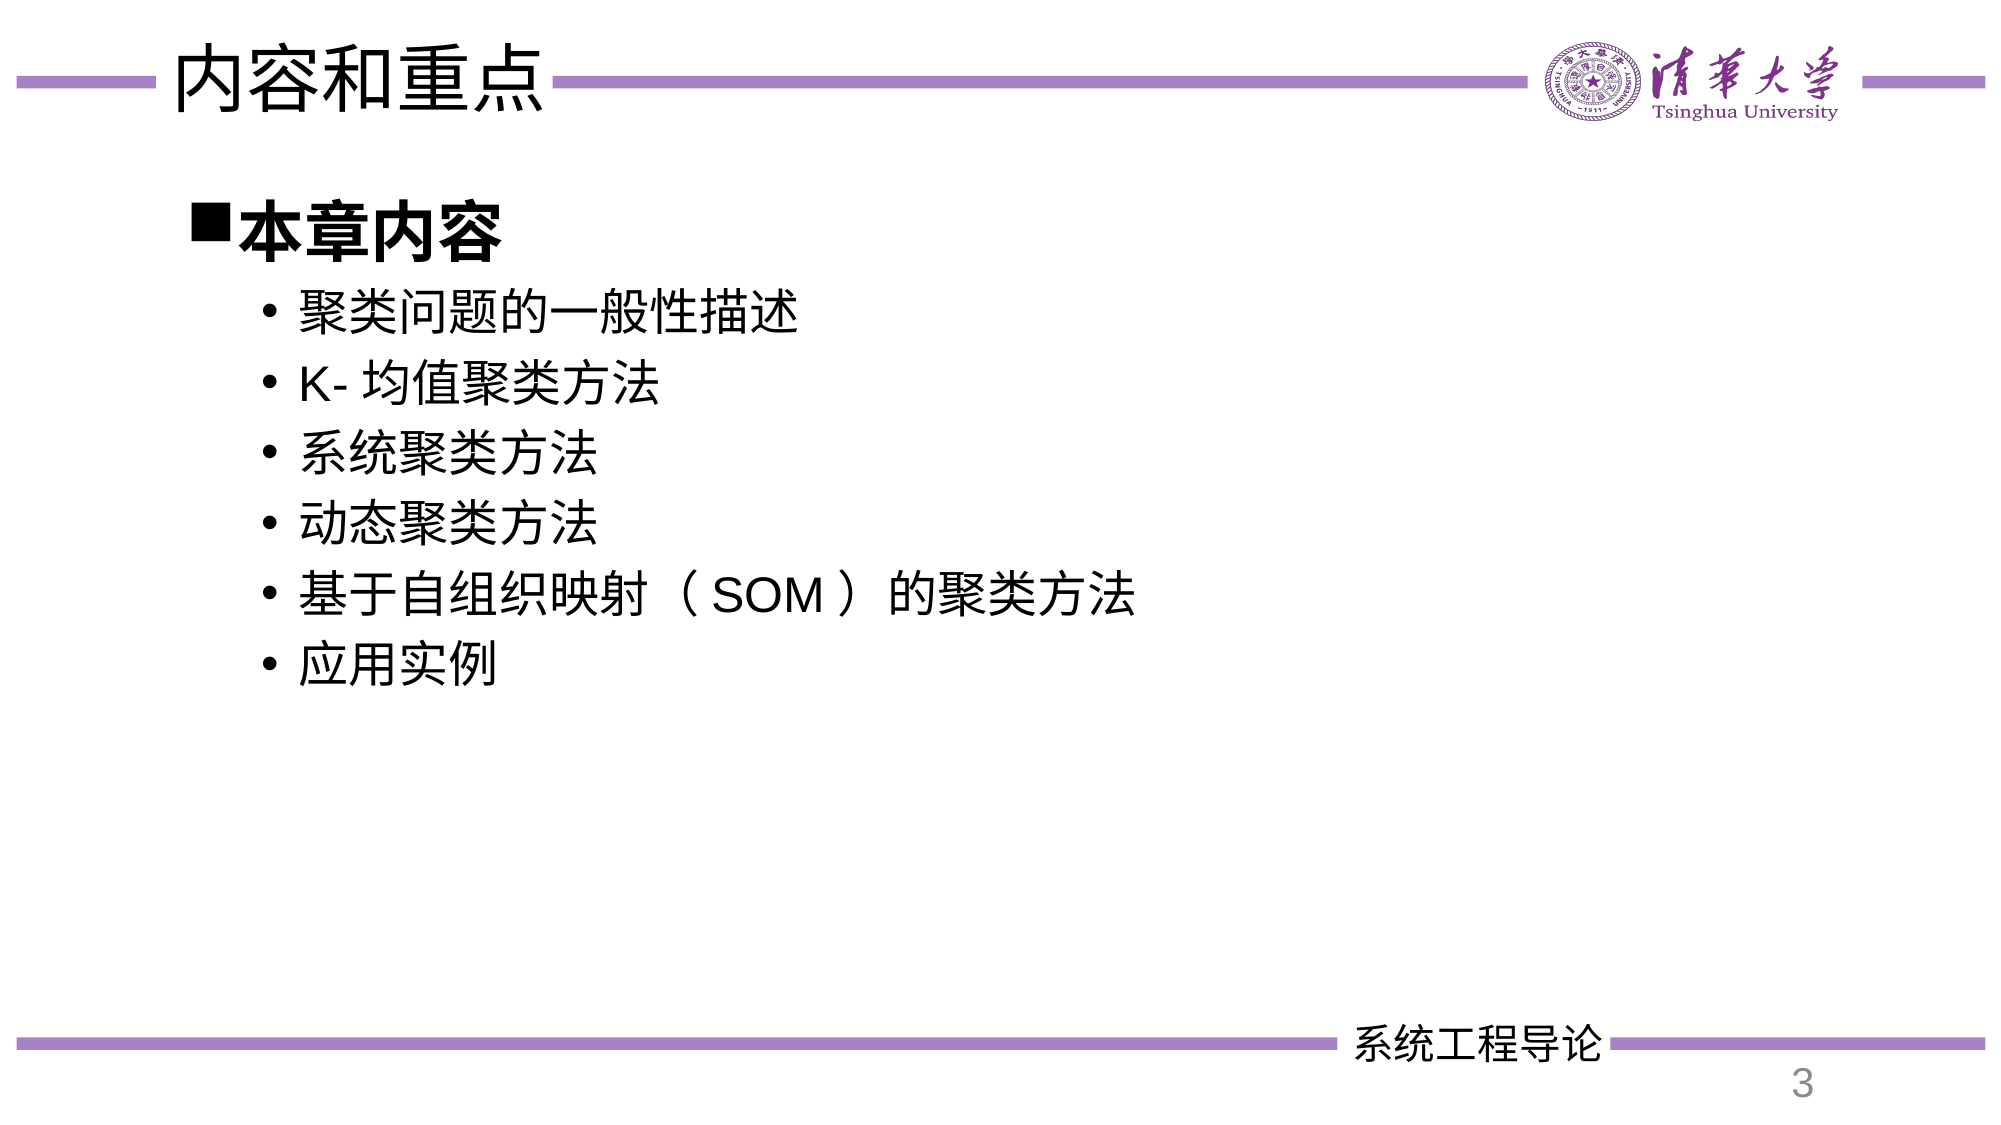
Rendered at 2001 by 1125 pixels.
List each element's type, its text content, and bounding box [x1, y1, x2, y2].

text_box 本章内容 聚类问题的一般性描述 K-均值聚类方法 系统聚类方法 动态聚类方法 基于自组织映射（SOM）的聚类方法 应用实例 [171, 190, 1581, 905]
picture [1545, 42, 1641, 121]
slide_number 3 [1610, 1051, 1830, 1112]
title 内容和重点 [155, 0, 897, 191]
picture [1652, 46, 1838, 121]
